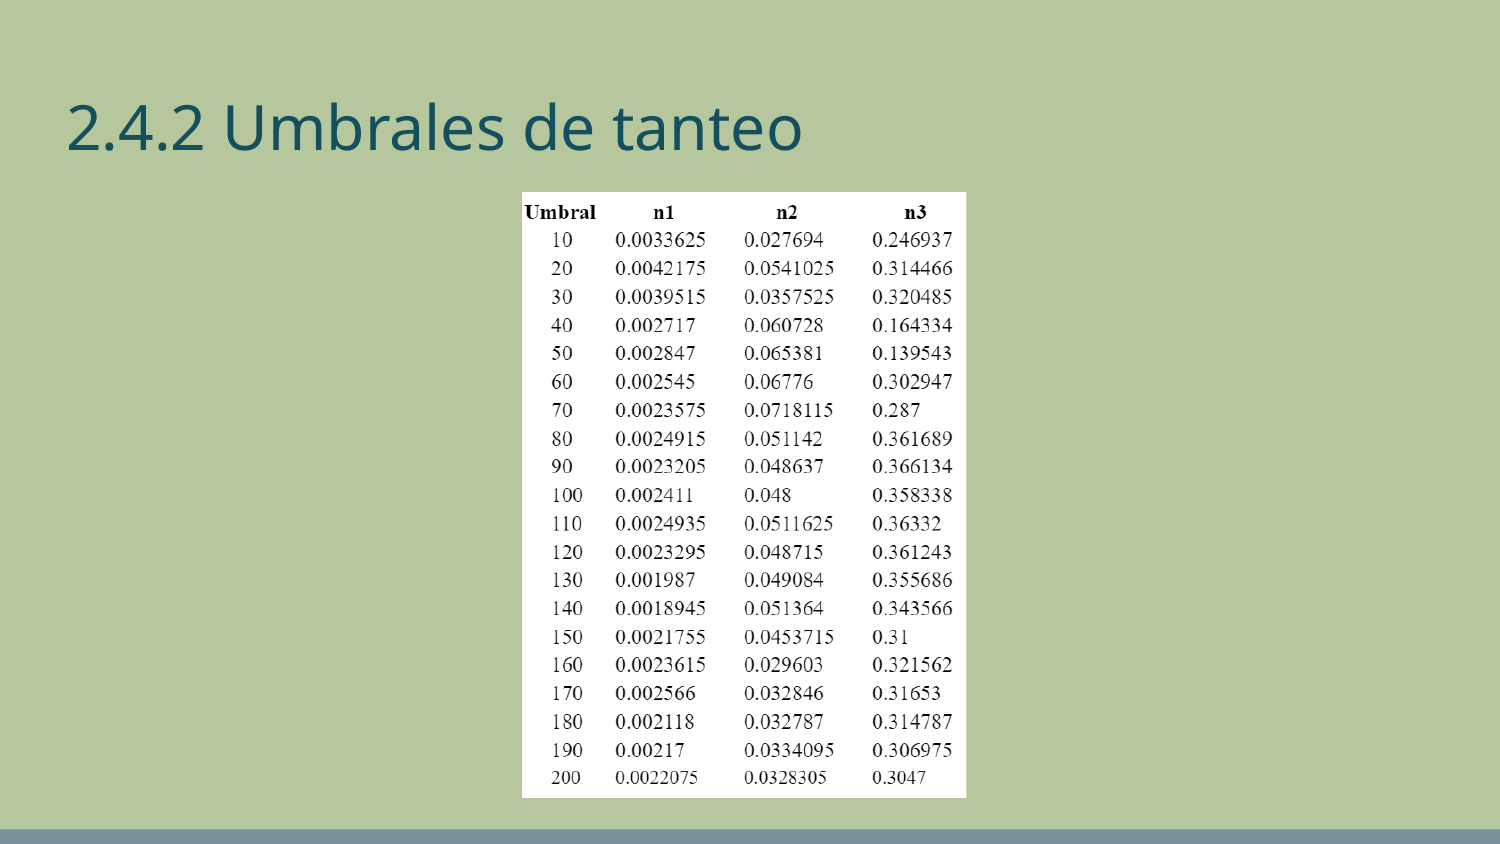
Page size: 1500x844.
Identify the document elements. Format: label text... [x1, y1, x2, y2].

picture [521, 191, 967, 798]
title 2.4.2 Umbrales de tanteo [51, 72, 1449, 174]
